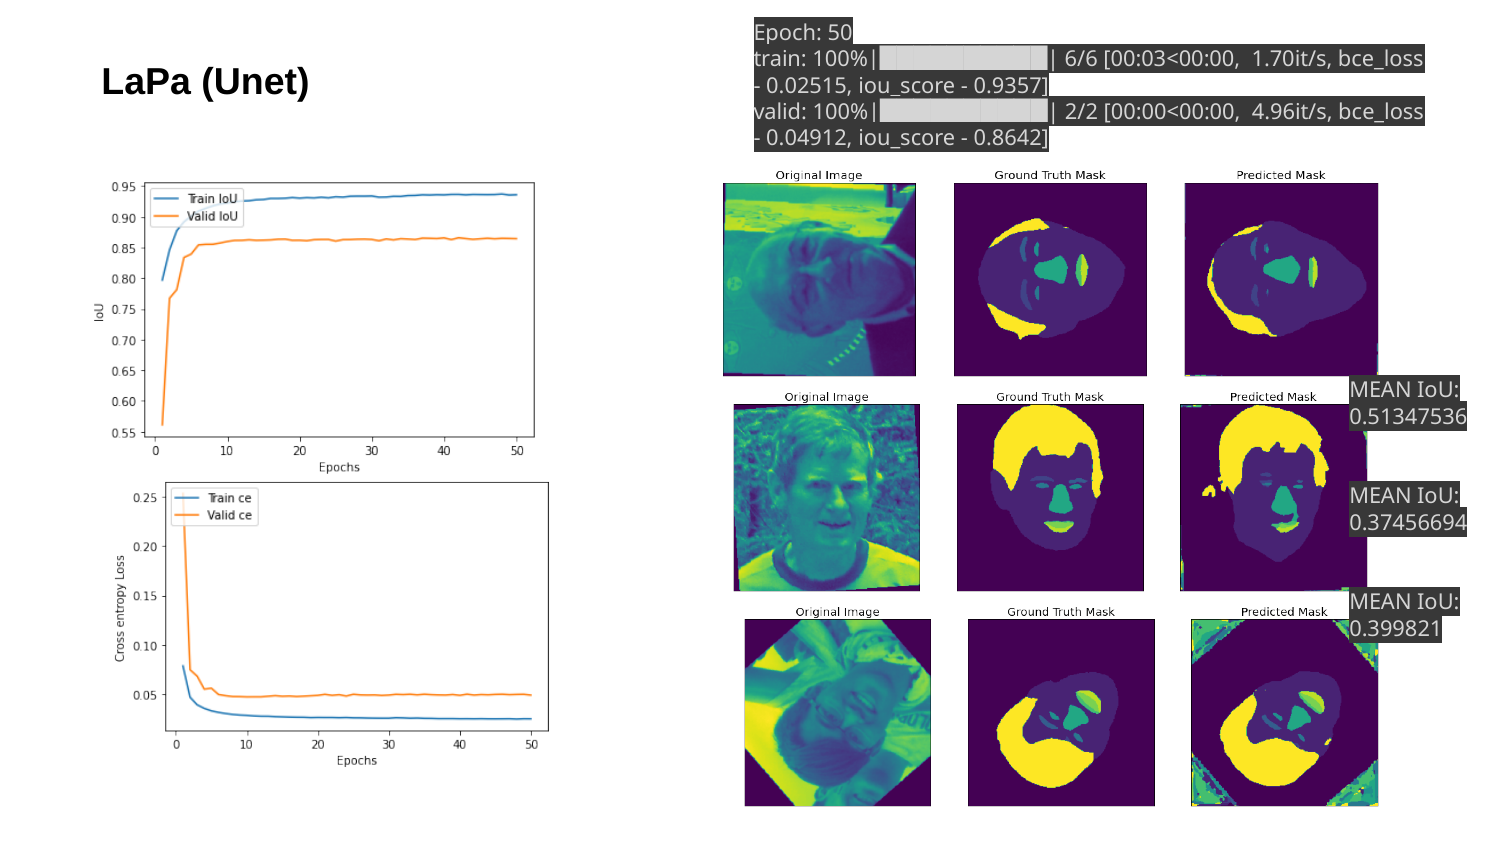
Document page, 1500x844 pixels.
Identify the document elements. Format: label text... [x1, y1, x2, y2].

title LaPa (Unet) [86, 42, 496, 135]
picture [727, 388, 1370, 597]
picture [738, 603, 1381, 812]
text_box MEAN IoU: 0.51347536 MEAN IoU: 0.37456694 MEAN IoU: 0.399821 [1373, 413, 1500, 631]
text_box Epoch: 50 train: 100%|██████████| 6/6 [00:03<00:00, 1.70it/s, bce_loss - 0.02515, iou_score - 0.9357] valid: 100%|██████████| 2/2 [00:00<00:00, 4.96it/s, bce_loss - 0.04912, iou_score - 0.8642] [738, 0, 1443, 197]
picture [716, 165, 1381, 382]
picture [86, 174, 556, 774]
